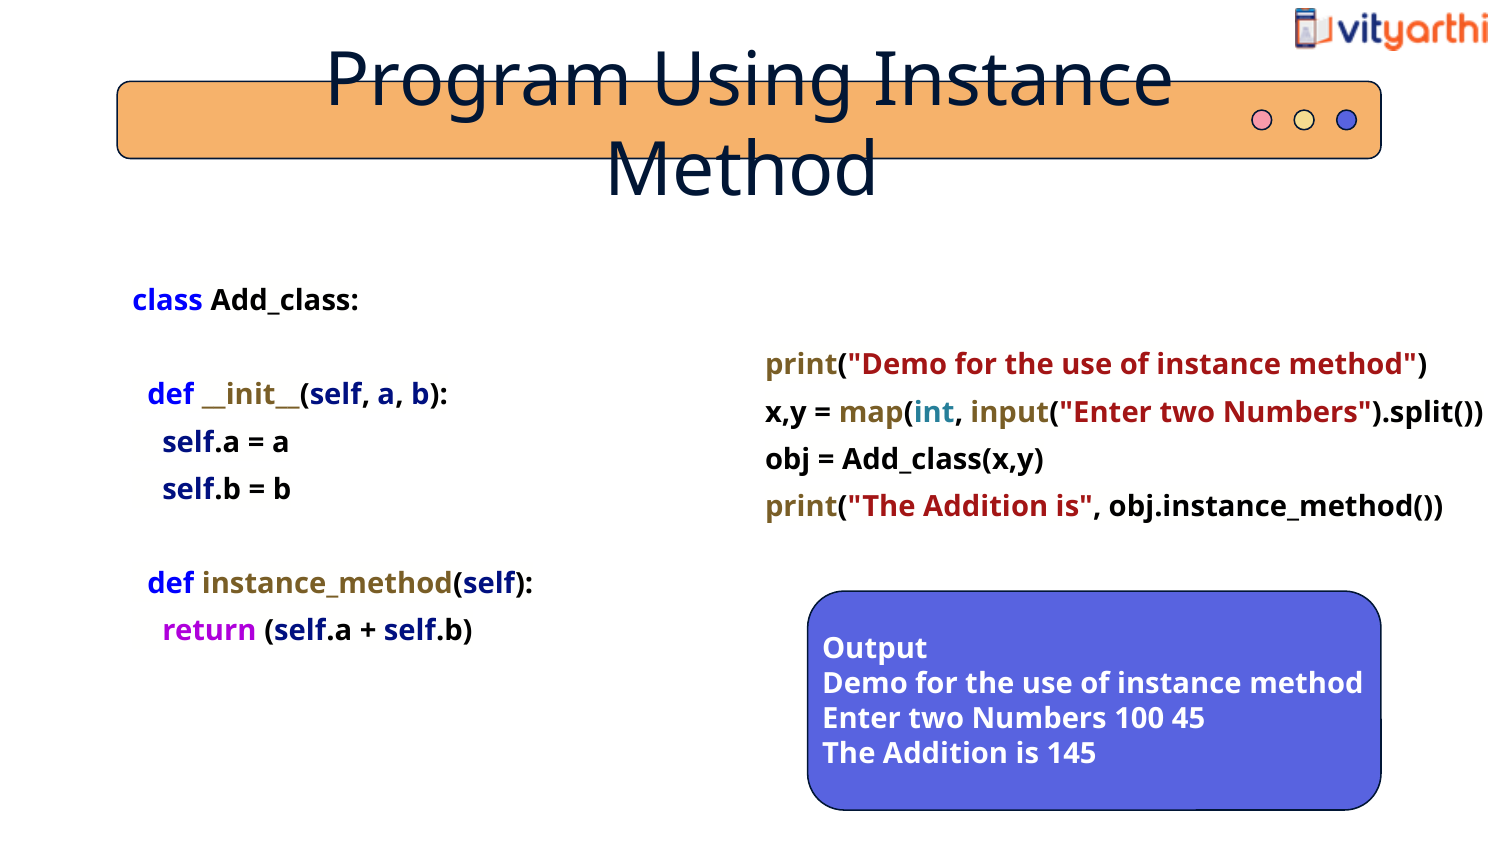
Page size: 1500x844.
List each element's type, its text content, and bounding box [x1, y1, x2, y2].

text_box [812, 591, 1376, 609]
text_box Output Demo for the use of instance method Enter two Numbers 100 45 The Addition is 145 [807, 609, 1381, 785]
text_box [117, 81, 223, 159]
text_box print("Demo for the use of instance method") x,y = map(int, input("Enter two Numbers").split()) obj = Add_class(x,y) print("The Addition is", obj.instance_method()) [750, 318, 1500, 538]
text_box Program Using Instance Method [223, 72, 1276, 167]
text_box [1251, 109, 1357, 131]
text_box [1276, 81, 1382, 159]
text_box [809, 785, 1380, 811]
picture [1295, 8, 1488, 51]
text_box class Add_class: def __init__(self, a, b): self.a = a self.b = b def instance_method(self): return (self.a + self.b) [117, 254, 691, 662]
